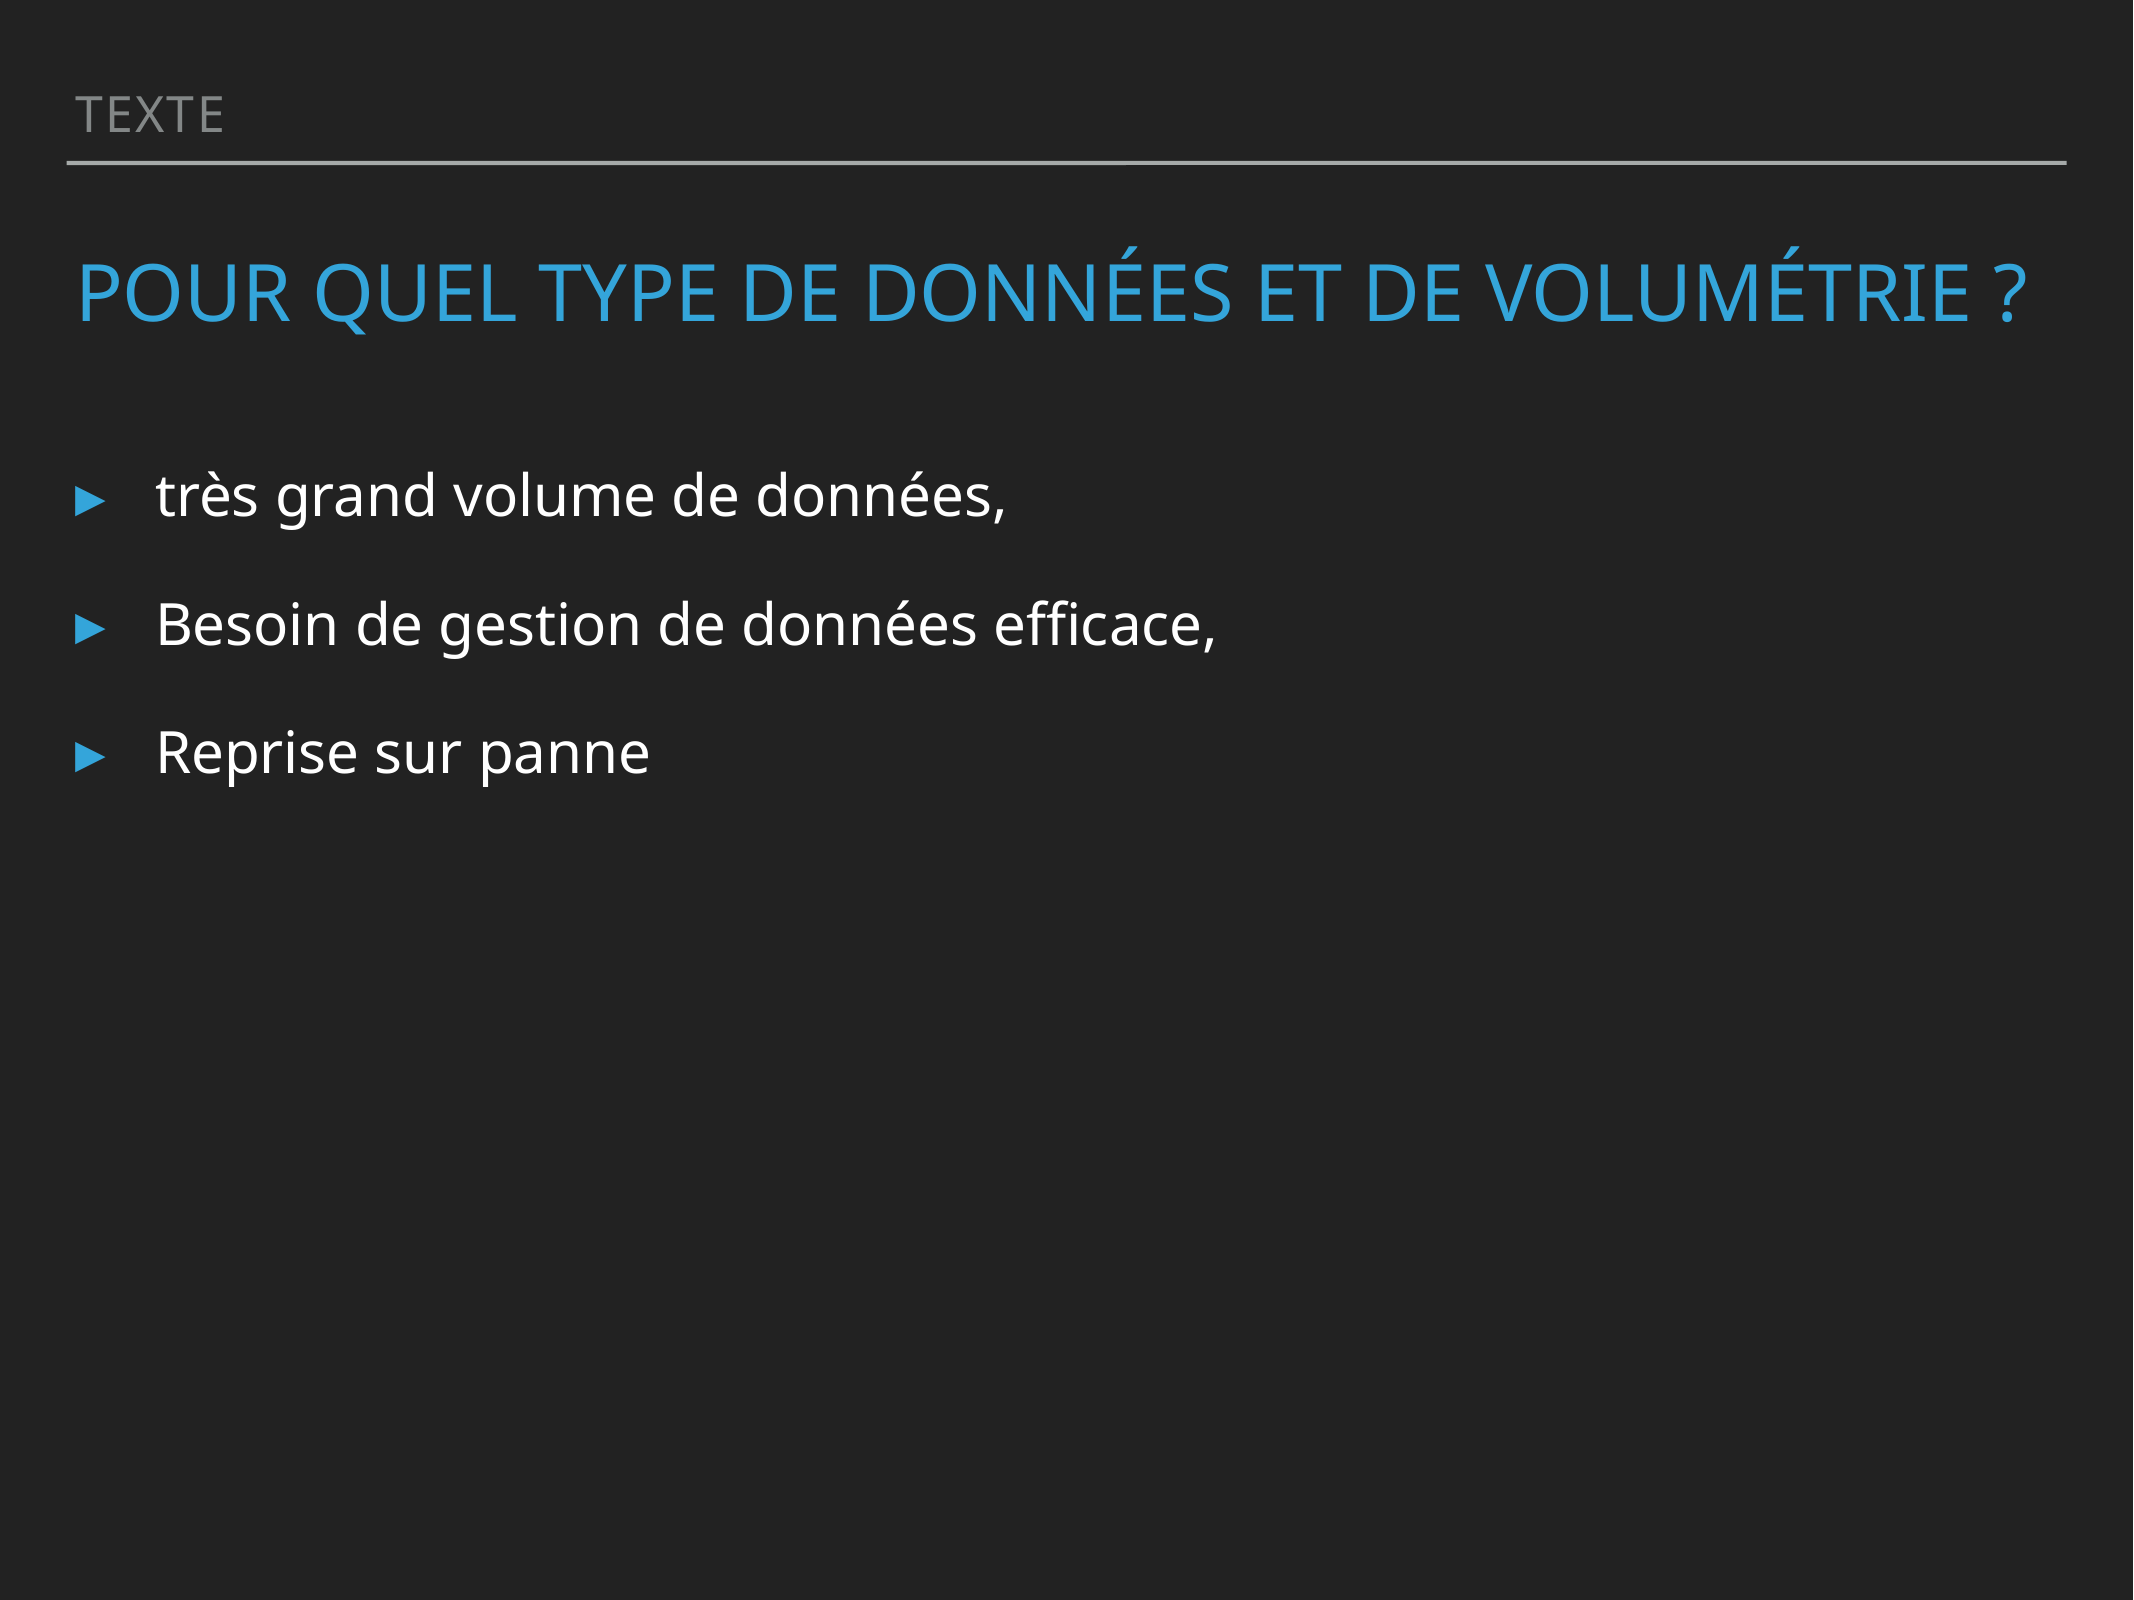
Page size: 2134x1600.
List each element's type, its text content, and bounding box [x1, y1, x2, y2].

title Pour quel type de données et de volumétrie ? [66, 251, 2068, 372]
list Texte [66, 74, 1901, 151]
list très grand volume de données, Besoin de gestion de données efficace, Reprise sur panne [66, 449, 2068, 1453]
